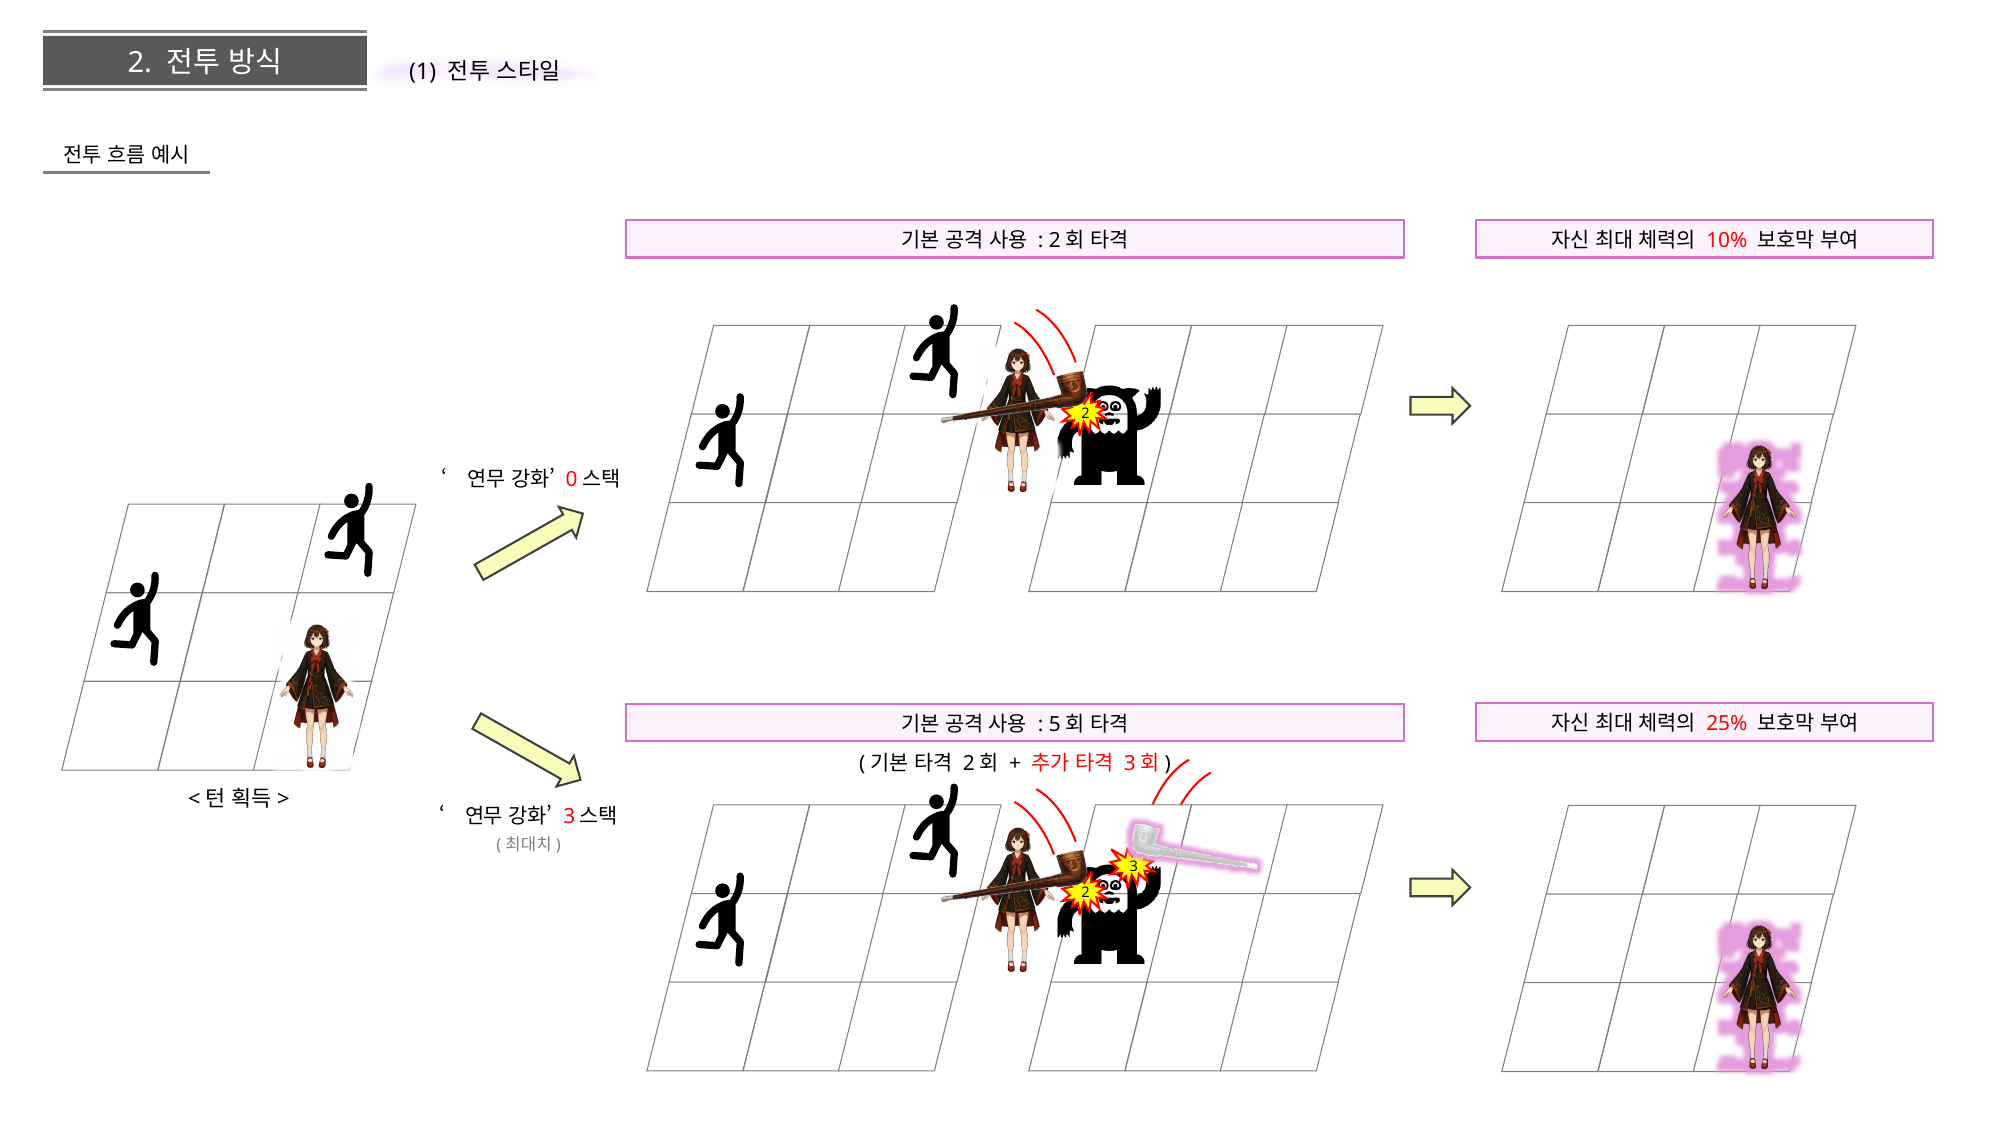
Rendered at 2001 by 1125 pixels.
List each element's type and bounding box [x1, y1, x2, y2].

text_box [1408, 865, 1473, 909]
text_box [1475, 702, 1934, 1073]
text_box [457, 732, 601, 855]
text_box [1475, 219, 1934, 592]
text_box [61, 482, 417, 812]
text_box [42, 30, 368, 91]
text_box [42, 134, 211, 173]
text_box [367, 50, 603, 91]
text_box [625, 703, 1405, 1072]
text_box [459, 465, 603, 561]
text_box [625, 219, 1405, 592]
text_box [1408, 384, 1473, 428]
